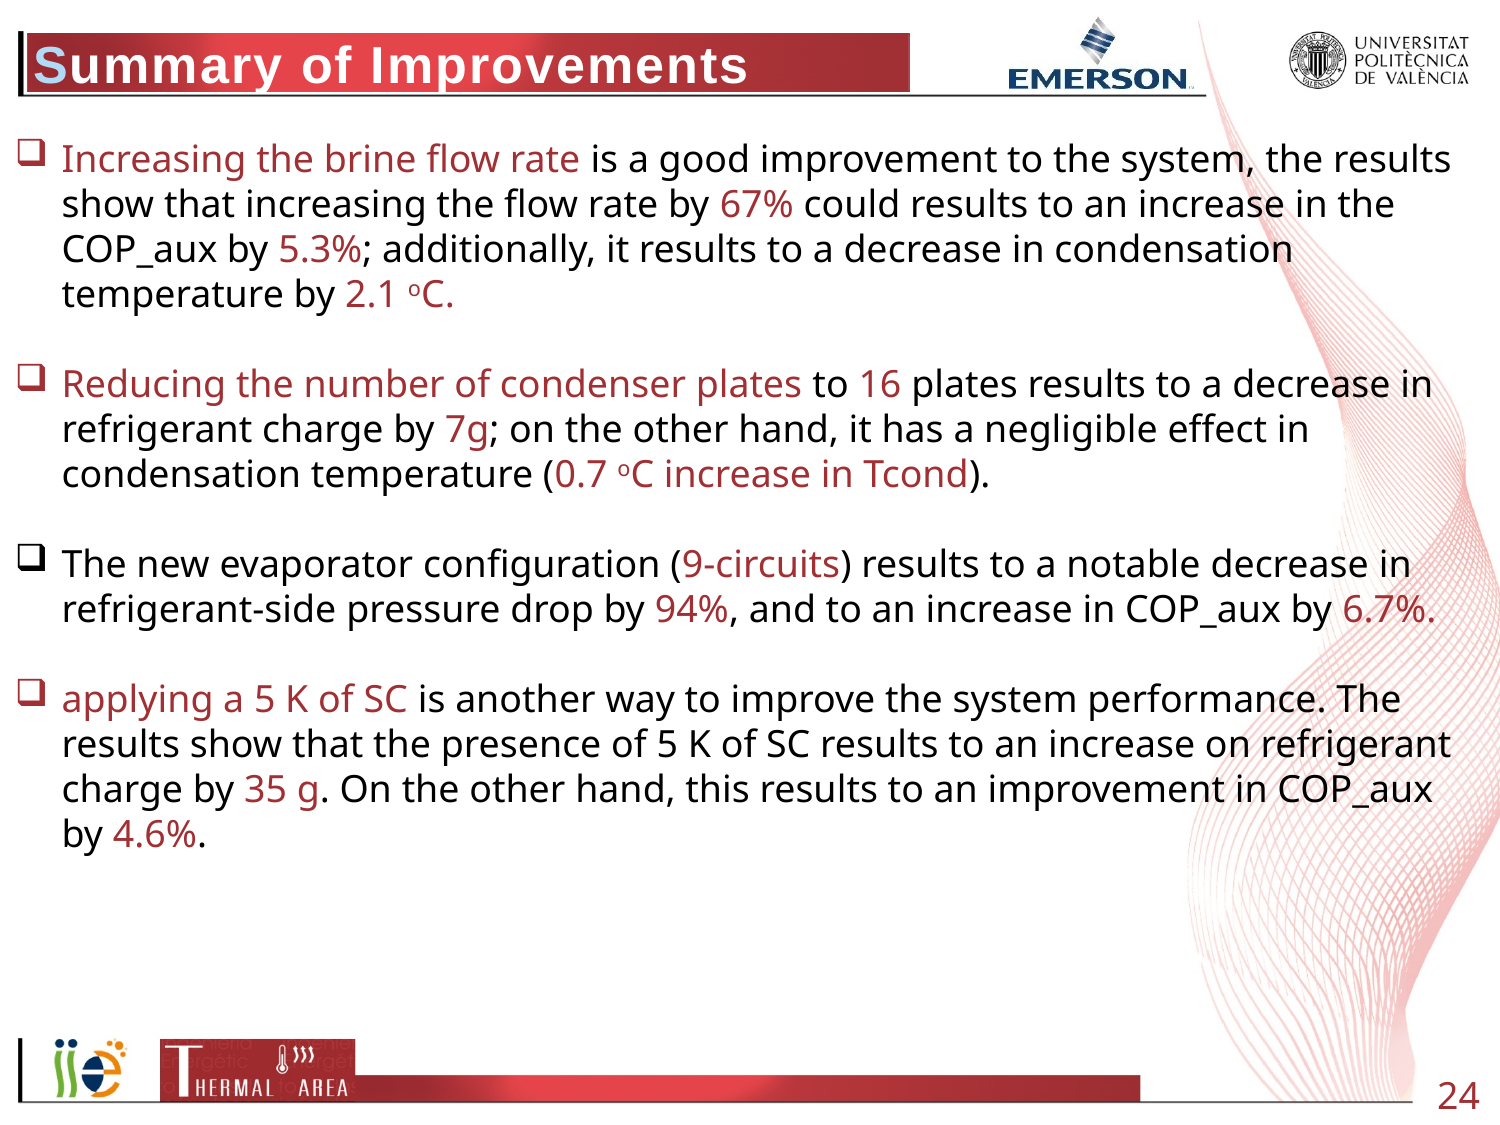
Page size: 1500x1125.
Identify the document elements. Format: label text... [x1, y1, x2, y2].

text_box Increasing the brine flow rate is a good improvement to the system, the results show that increasing the flow rate by 67% could results to an increase in the COP_aux by 5.3%; additionally, it results to a decrease in condensation temperature by 2.1 oC. Reducing the number of condenser plates to 16 plates results to a decrease in refrigerant charge by 7g; on the other hand, it has a negligible effect in condensation temperature (0.7 oC increase in Tcond). The new evaporator configuration (9-circuits) results to a notable decrease in refrigerant-side pressure drop by 94%, and to an increase in COP_aux by 6.7%. applying a 5 K of SC is another way to improve the system performance. The results show that the presence of 5 K of SC results to an increase on refrigerant charge by 35 g. On the other hand, this results to an improvement in COP_aux by 4.6%. [0, 127, 1500, 863]
text_box 24 [1417, 1064, 1500, 1125]
picture [0, 863, 1500, 1125]
text_box Summary of Improvements [18, 23, 803, 101]
picture [0, 0, 1500, 127]
